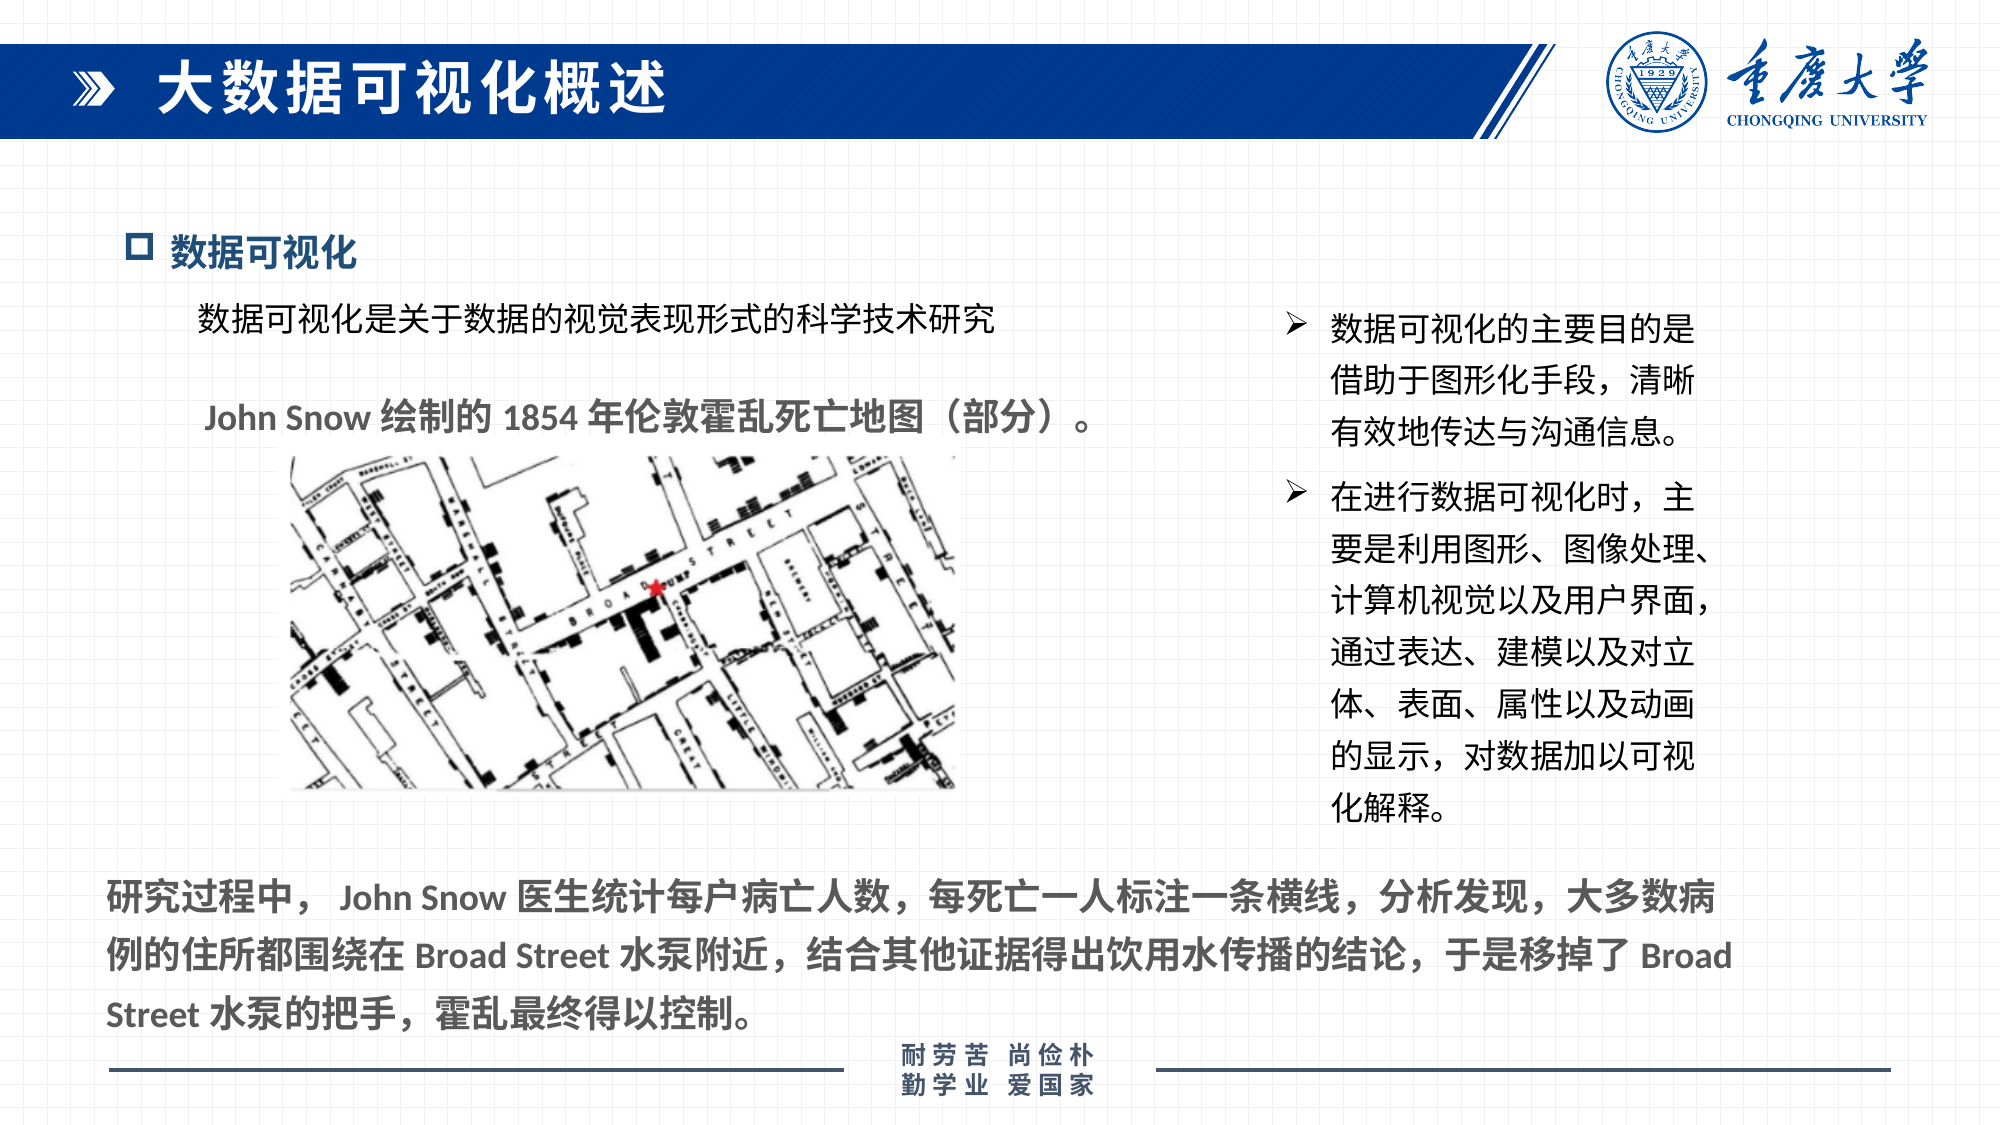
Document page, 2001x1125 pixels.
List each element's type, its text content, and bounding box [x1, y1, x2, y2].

list 大数据可视化概述 [108, 51, 1356, 136]
text_box 研究过程中，John Snow医生统计每户病亡人数，每死亡一人标注一条横线，分析发现，大多数病例的住所都围绕在Broad Street水泵附近，结合其他证据得出饮用水传播的结论，于是移掉了Broad Street水泵的把手，霍乱最终得以控制。 [91, 852, 1755, 1043]
text_box 数据可视化 数据可视化是关于数据的视觉表现形式的科学技术研究 [108, 207, 1356, 346]
picture [278, 436, 960, 798]
text_box John Snow绘制的1854年伦敦霍乱死亡地图（部分）。 [189, 371, 1156, 445]
picture [1606, 31, 1928, 133]
text_box 数据可视化的主要目的是借助于图形化手段，清晰有效地传达与沟通信息。 在进行数据可视化时，主要是利用图形、图像处理、计算机视觉以及用户界面，通过表达、建模以及对立体、表面、属性以及动画的显示，对数据加以可视化解释。 [1193, 288, 1722, 835]
